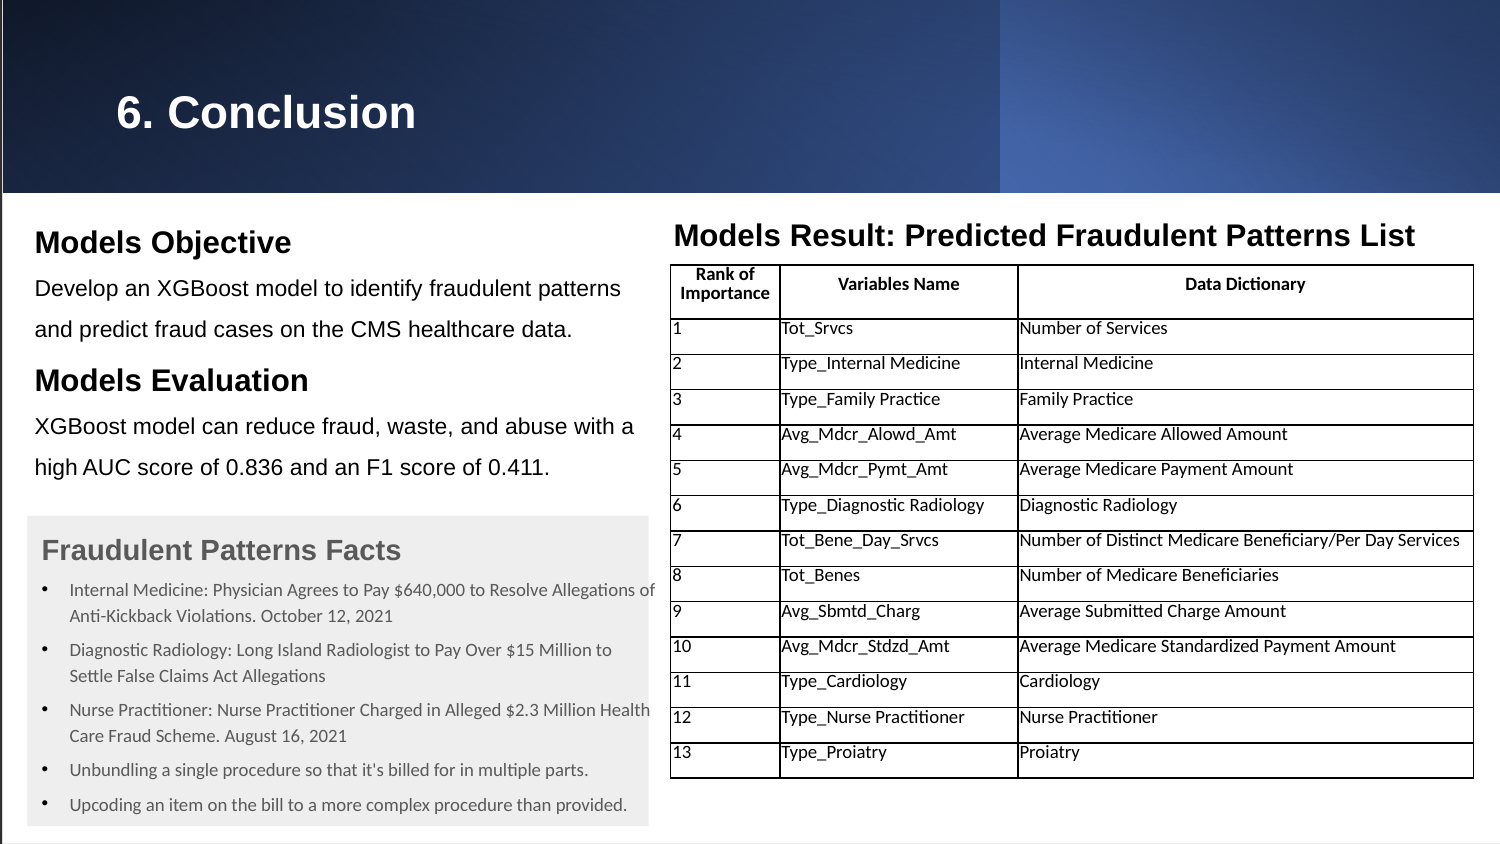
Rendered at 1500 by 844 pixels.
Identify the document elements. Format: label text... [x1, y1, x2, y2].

table_cell Avg_Mdcr_Pymt_Amt [781, 461, 1017, 495]
table_cell Number of Medicare Beneficiaries [1019, 567, 1473, 601]
table_cell Number of Services [1019, 320, 1473, 354]
table_cell 2 [671, 355, 779, 389]
table_cell Internal Medicine [1019, 355, 1473, 389]
title 6. Conclusion [105, 46, 1395, 167]
table_cell Average Submitted Charge Amount [1019, 602, 1473, 636]
table_cell Tot_Bene_Day_Srvcs [781, 532, 1017, 566]
table_cell 11 [671, 673, 779, 707]
table_header Rank of Importance [671, 268, 779, 318]
table_cell Avg_Mdcr_Alowd_Amt [781, 426, 1017, 460]
table_cell 12 [671, 708, 779, 742]
table_cell Number of Distinct Medicare Beneficiary/Per Day Services [1019, 532, 1473, 566]
table_cell Average Medicare Standardized Payment Amount [1019, 638, 1473, 672]
table_cell Average Medicare Allowed Amount [1019, 426, 1473, 460]
table_cell Type_Cardiology [781, 673, 1017, 707]
table_cell 5 [671, 461, 779, 495]
table_cell Average Medicare Payment Amount [1019, 461, 1473, 495]
text_box Fraudulent Patterns Facts Internal Medicine: Physician Agrees to Pay $640,000 to Resolve Allegations of Anti-Kickback Violations. October 12, 2021 Diagnostic Radiology: Long Island Radiologist to Pay Over $15 Million to Settle False Claims Act Allegations Nurse Practitioner: Nurse Practitioner Charged in Alleged $2.3 Million Health Care Fraud Scheme. August 16, 2021 Unbundling a single procedure so that it's billed for in multiple parts. Upcoding an item on the bill to a more complex procedure than provided. [26, 516, 671, 844]
table_cell Tot_Benes [781, 567, 1017, 601]
table_cell Type_Internal Medicine [781, 355, 1017, 389]
table_cell Avg_Mdcr_Stdzd_Amt [781, 638, 1017, 672]
table_cell 9 [671, 602, 779, 636]
table_cell 1 [671, 320, 779, 354]
table_cell 3 [671, 390, 779, 424]
table_cell Type_Proiatry [781, 744, 1017, 777]
table_cell 8 [671, 567, 779, 601]
table_cell 7 [671, 532, 779, 566]
table_cell Avg_Sbmtd_Charg [781, 602, 1017, 636]
table_cell 13 [671, 744, 779, 777]
table_cell Proiatry [1019, 744, 1473, 777]
table_cell Family Practice [1019, 390, 1473, 424]
table_cell 4 [671, 426, 779, 460]
picture [0, 0, 1500, 844]
table_cell 6 [671, 496, 779, 530]
table_cell Nurse Practitioner [1019, 708, 1473, 742]
table_header Data Dictionary [1019, 266, 1473, 318]
table_cell Type_Nurse Practitioner [781, 708, 1017, 742]
table_cell Tot_Srvcs [781, 320, 1017, 354]
table_header Variables Name [781, 268, 1017, 318]
table_cell Cardiology [1019, 673, 1473, 707]
table_cell Diagnostic Radiology [1019, 496, 1473, 530]
table_cell Type_Diagnostic Radiology [781, 496, 1017, 530]
text_box Models Objective Develop an XGBoost model to identify fraudulent patterns and predict fraud cases on the CMS healthcare data. Models Evaluation XGBoost model can reduce fraud, waste, and abuse with a high AUC score of 0.836 and an F1 score of 0.411. [19, 195, 652, 488]
table_cell 10 [671, 638, 779, 672]
table_cell Type_Family Practice [781, 390, 1017, 424]
text_box Models Result: Predicted Fraudulent Patterns List [658, 194, 1462, 268]
